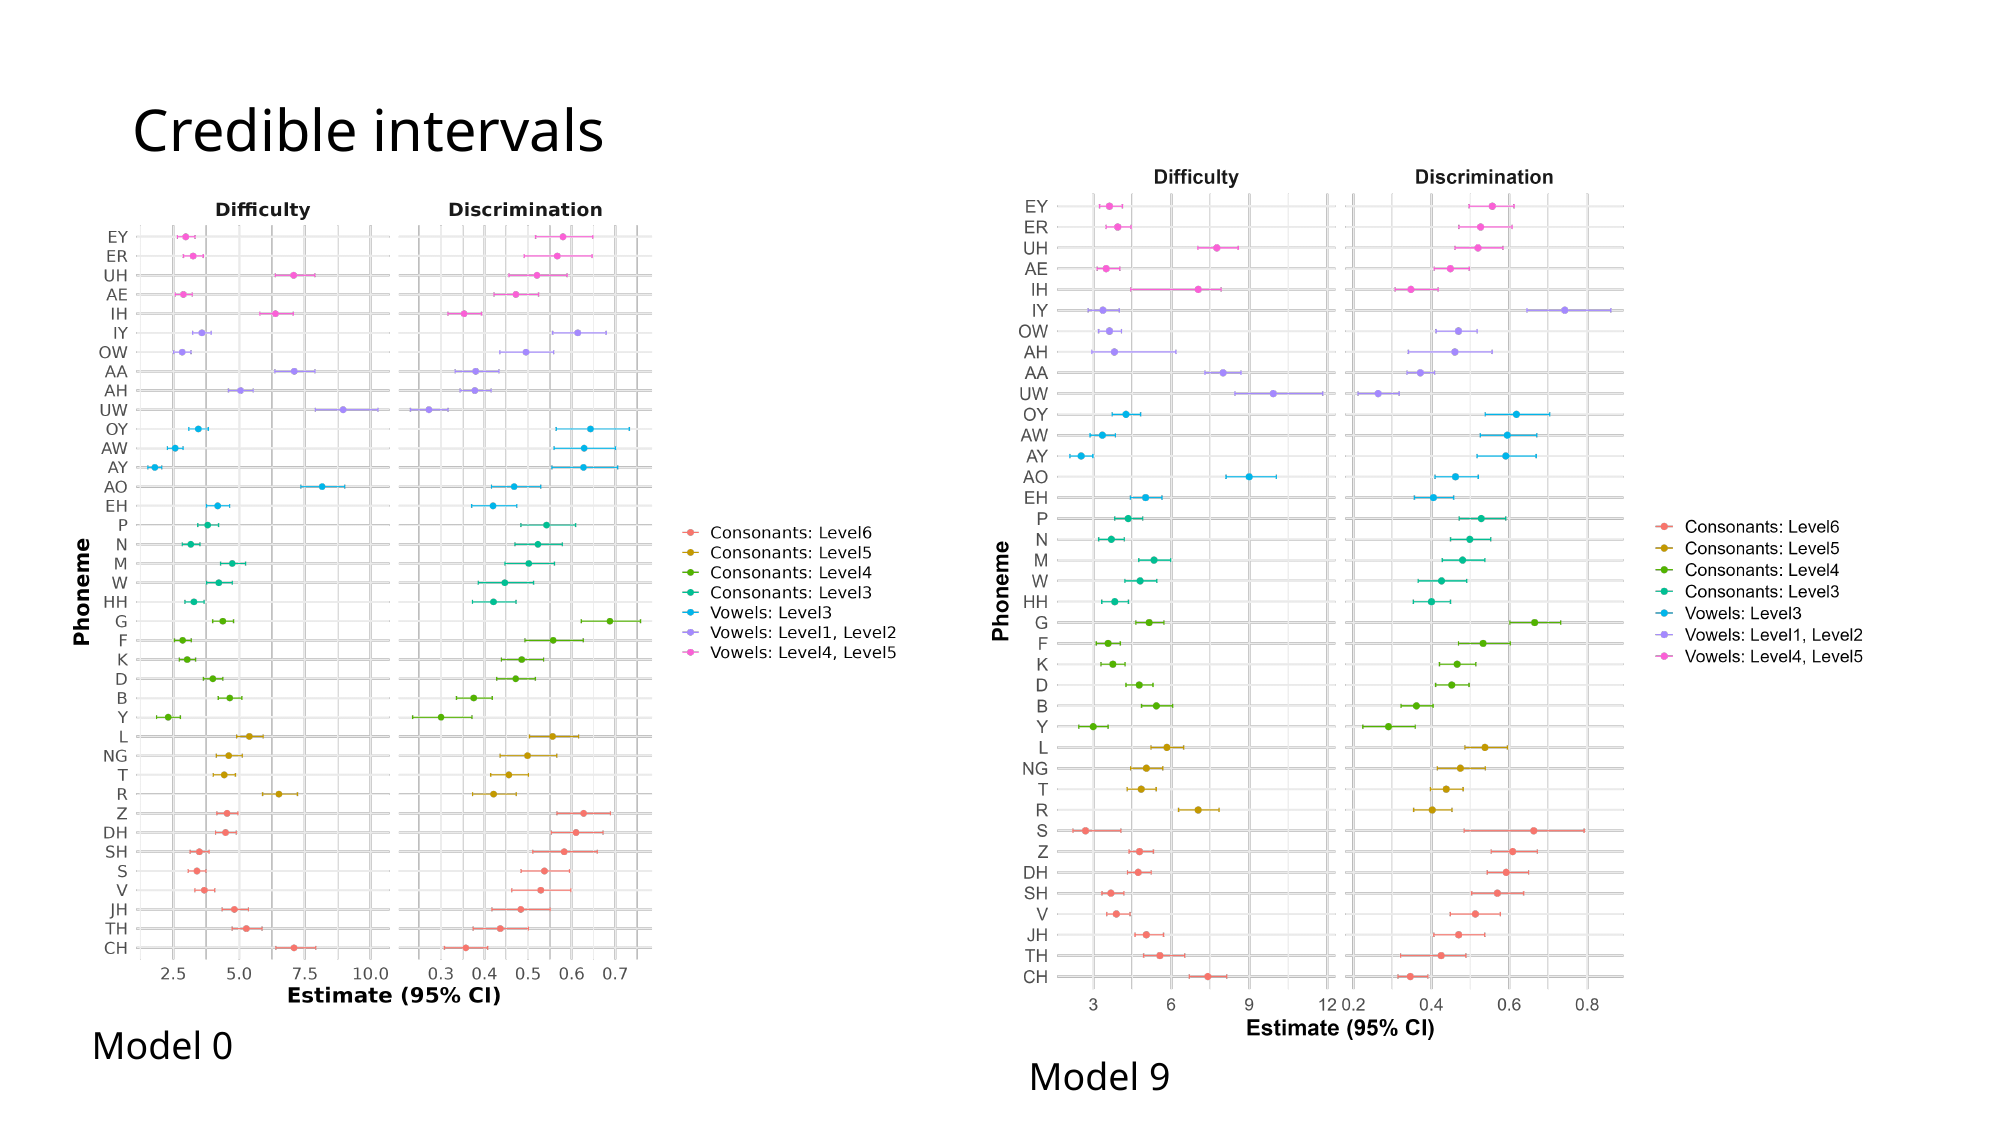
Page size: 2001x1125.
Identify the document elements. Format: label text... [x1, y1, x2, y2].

text_box Model 0 [76, 1016, 281, 1075]
title Credible intervals [117, 93, 1535, 172]
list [63, 184, 917, 1016]
picture [981, 149, 1883, 1051]
text_box Model 9 [1013, 1051, 1218, 1106]
